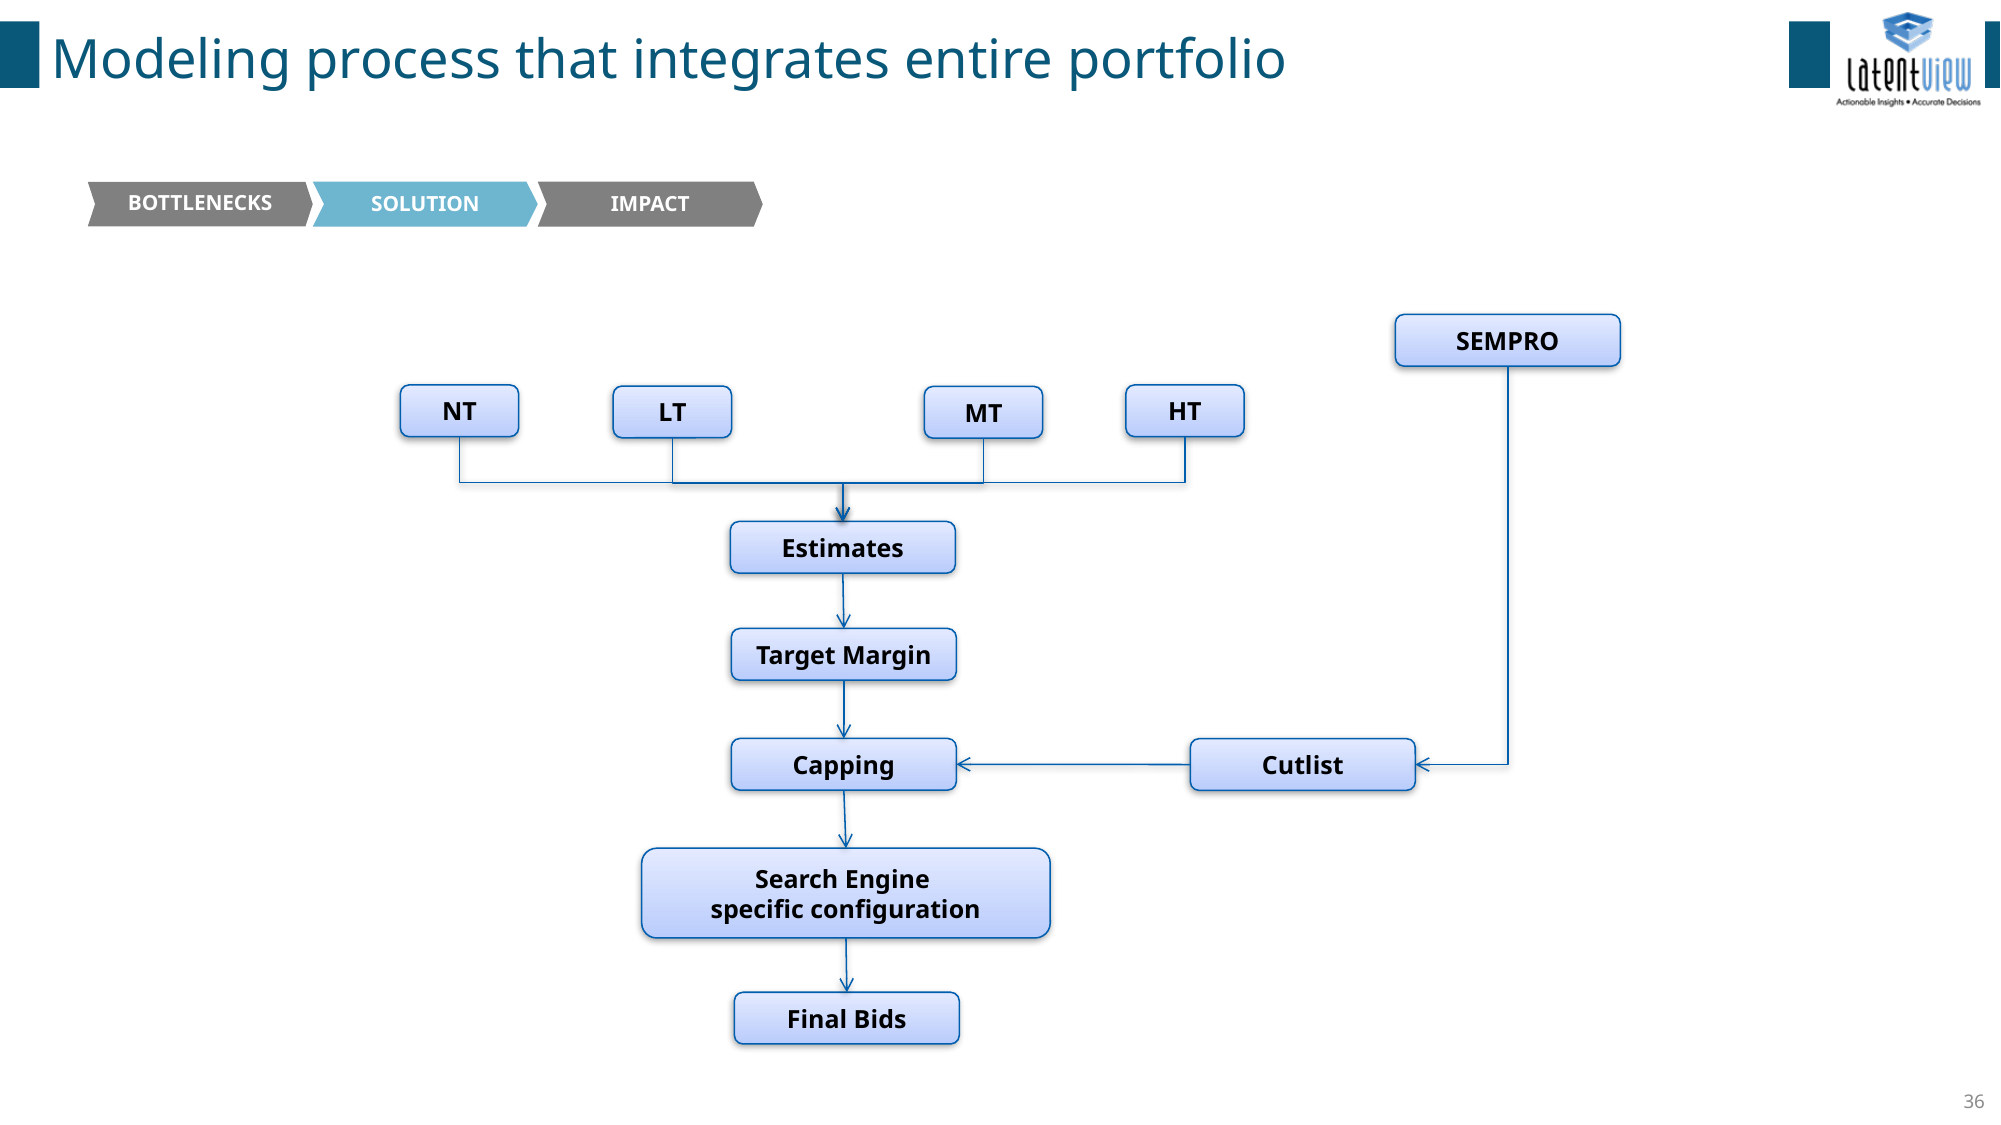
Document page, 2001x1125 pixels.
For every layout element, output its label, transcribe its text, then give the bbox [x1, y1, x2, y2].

slide_number 36 [1550, 1083, 2000, 1123]
text_box BOTTLENECKS [87, 181, 314, 227]
text_box IMPACT [536, 181, 764, 228]
text_box SOLUTION [312, 181, 538, 227]
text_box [400, 314, 1621, 1044]
title Modeling process that integrates entire portfolio [39, 12, 1789, 101]
picture [1829, 8, 1985, 110]
